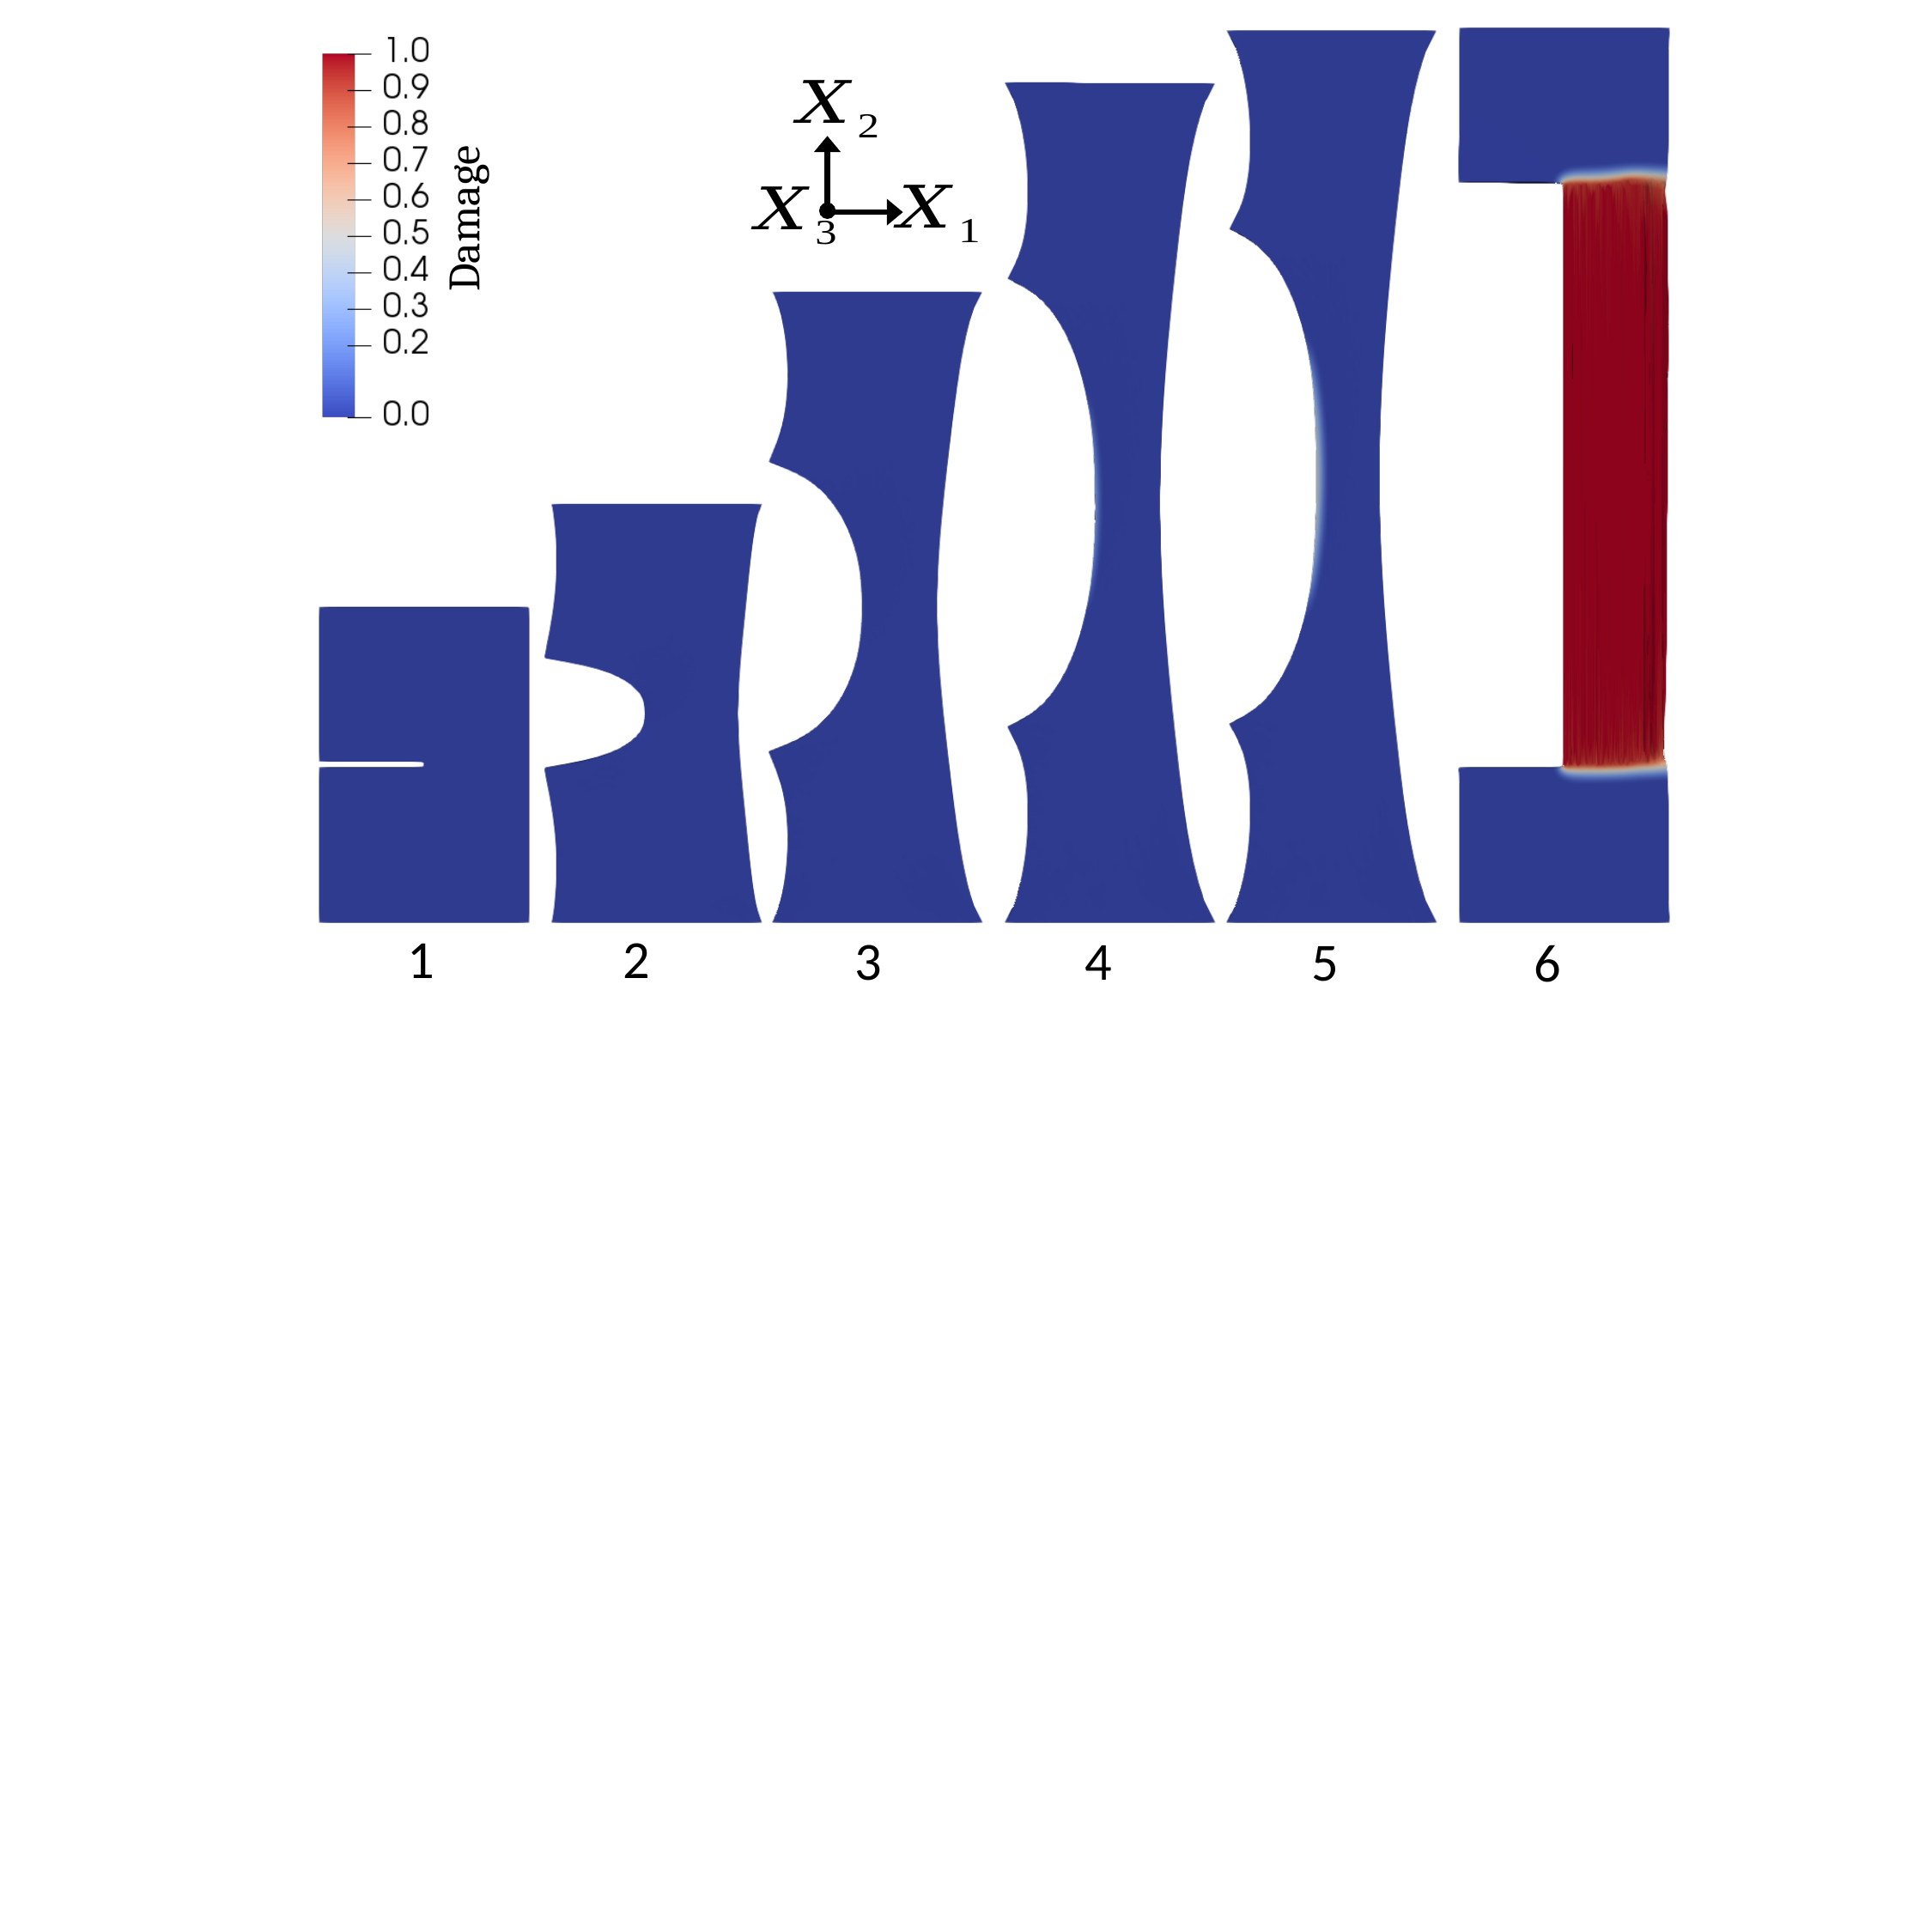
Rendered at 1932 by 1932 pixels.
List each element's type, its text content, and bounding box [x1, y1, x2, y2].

text_box 6 [1382, 950, 1712, 999]
text_box 1 [284, 950, 471, 996]
picture [271, 1, 1716, 950]
text_box 2 [471, 950, 703, 996]
text_box 5 [1160, 950, 1382, 998]
text_box 4 [933, 950, 1160, 998]
text_box 3 [703, 950, 933, 998]
